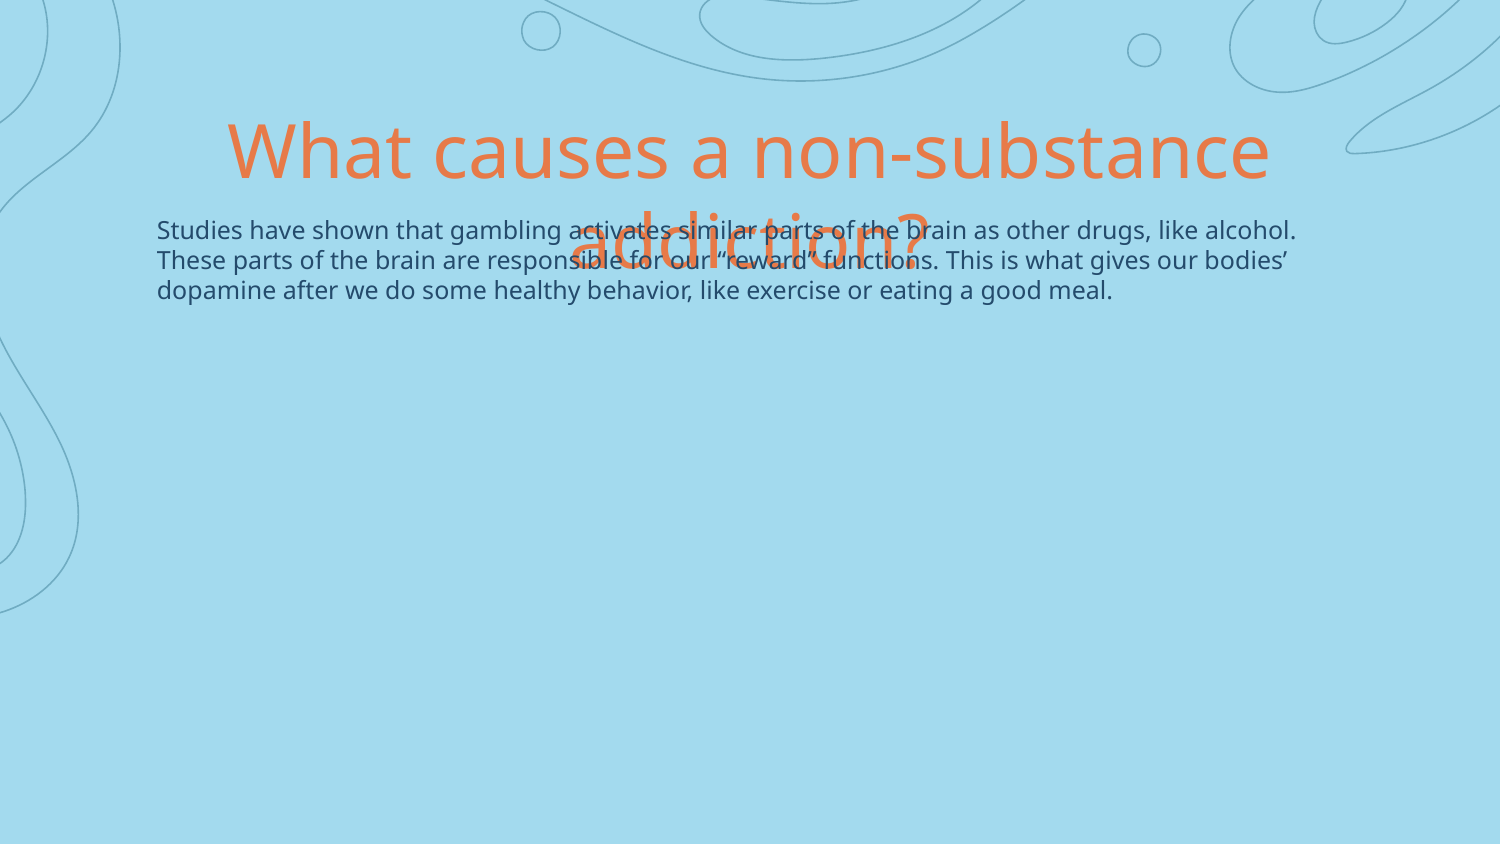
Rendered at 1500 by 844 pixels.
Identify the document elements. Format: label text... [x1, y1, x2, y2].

list Studies have shown that gambling activates similar parts of the brain as other drugs, like alcohol. These parts of the brain are responsible for our “reward” functions. This is what gives our bodies’ dopamine after we do some healthy behavior, like exercise or eating a good meal. [116, 199, 1383, 753]
title What causes a non-substance addiction? [116, 88, 1383, 167]
